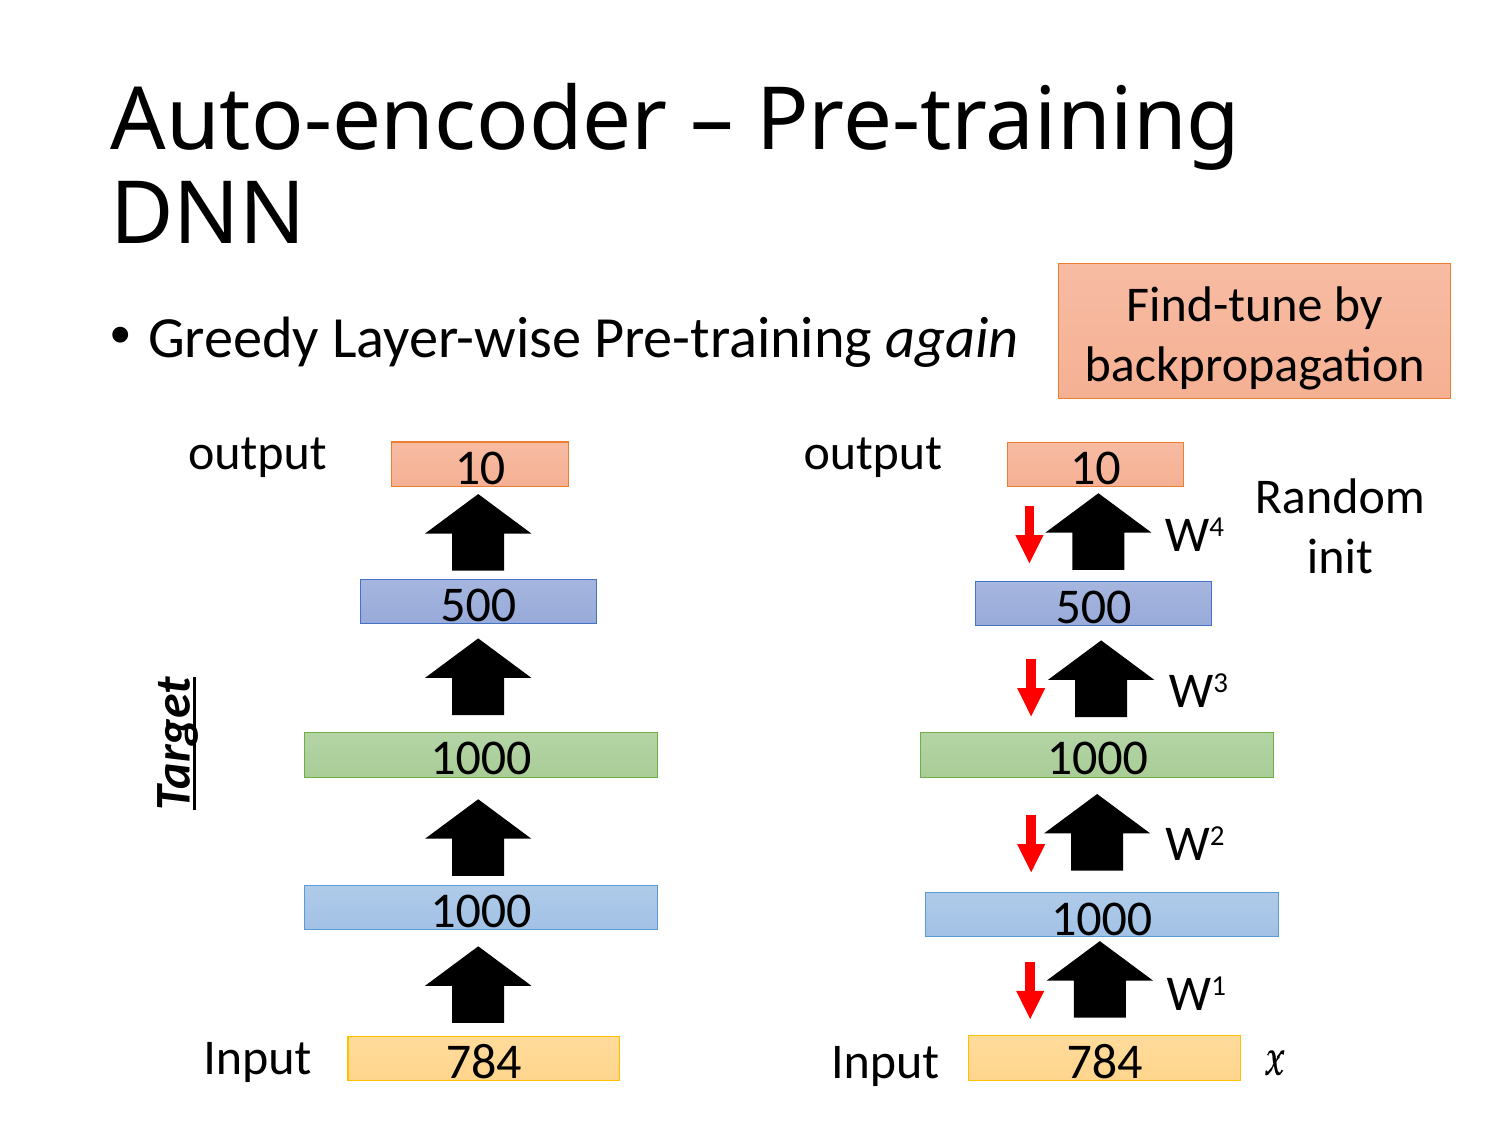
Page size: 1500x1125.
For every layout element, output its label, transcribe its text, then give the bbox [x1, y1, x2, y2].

text_box [1047, 795, 1108, 870]
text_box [1007, 427, 1184, 502]
text_box [1024, 815, 1038, 873]
text_box [428, 639, 529, 714]
text_box [428, 800, 529, 870]
text_box [428, 502, 529, 564]
text_box output [782, 412, 963, 487]
text_box Find-tune by backpropagation [1058, 263, 1451, 399]
text_box [1048, 502, 1104, 566]
text_box Input [167, 1017, 348, 1092]
text_box [428, 947, 529, 1021]
text_box W2 [1104, 803, 1286, 879]
text_box W4 [1104, 494, 1239, 569]
text_box W1 [1106, 952, 1287, 1028]
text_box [359, 564, 597, 639]
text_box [1254, 1027, 1295, 1089]
text_box [1023, 506, 1036, 564]
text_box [925, 877, 1279, 952]
list Greedy Layer-wise Pre-training again [102, 298, 1398, 1014]
text_box [1051, 641, 1111, 716]
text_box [968, 1021, 1241, 1095]
text_box [1024, 659, 1038, 717]
text_box Input [794, 1020, 976, 1096]
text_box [975, 566, 1212, 641]
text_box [304, 870, 658, 945]
text_box output [167, 412, 348, 487]
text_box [920, 718, 1274, 792]
text_box [1023, 961, 1037, 1020]
title Auto-encoder – Pre-training DNN [102, 59, 1398, 278]
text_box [391, 427, 569, 502]
text_box Random init [1239, 455, 1441, 591]
text_box [1049, 952, 1106, 1017]
text_box Target [132, 638, 207, 850]
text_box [347, 1021, 620, 1096]
text_box W3 [1108, 649, 1289, 725]
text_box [304, 718, 658, 792]
